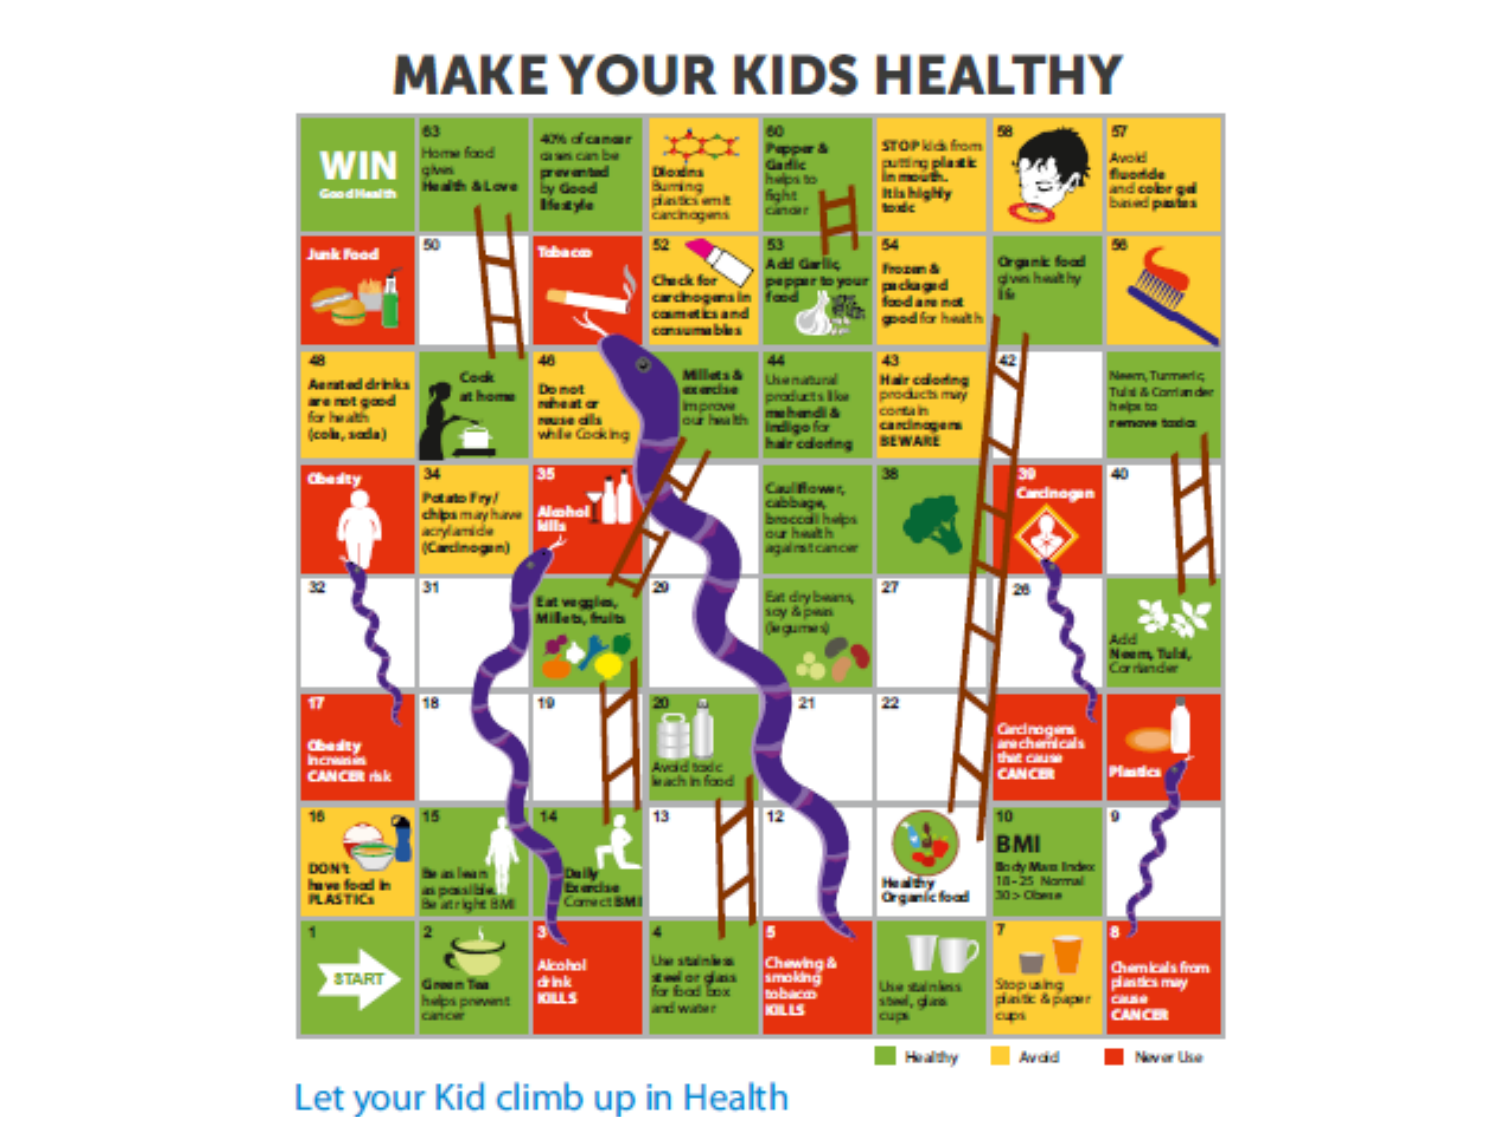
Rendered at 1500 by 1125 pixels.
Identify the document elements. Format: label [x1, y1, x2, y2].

picture [247, 10, 1236, 1117]
